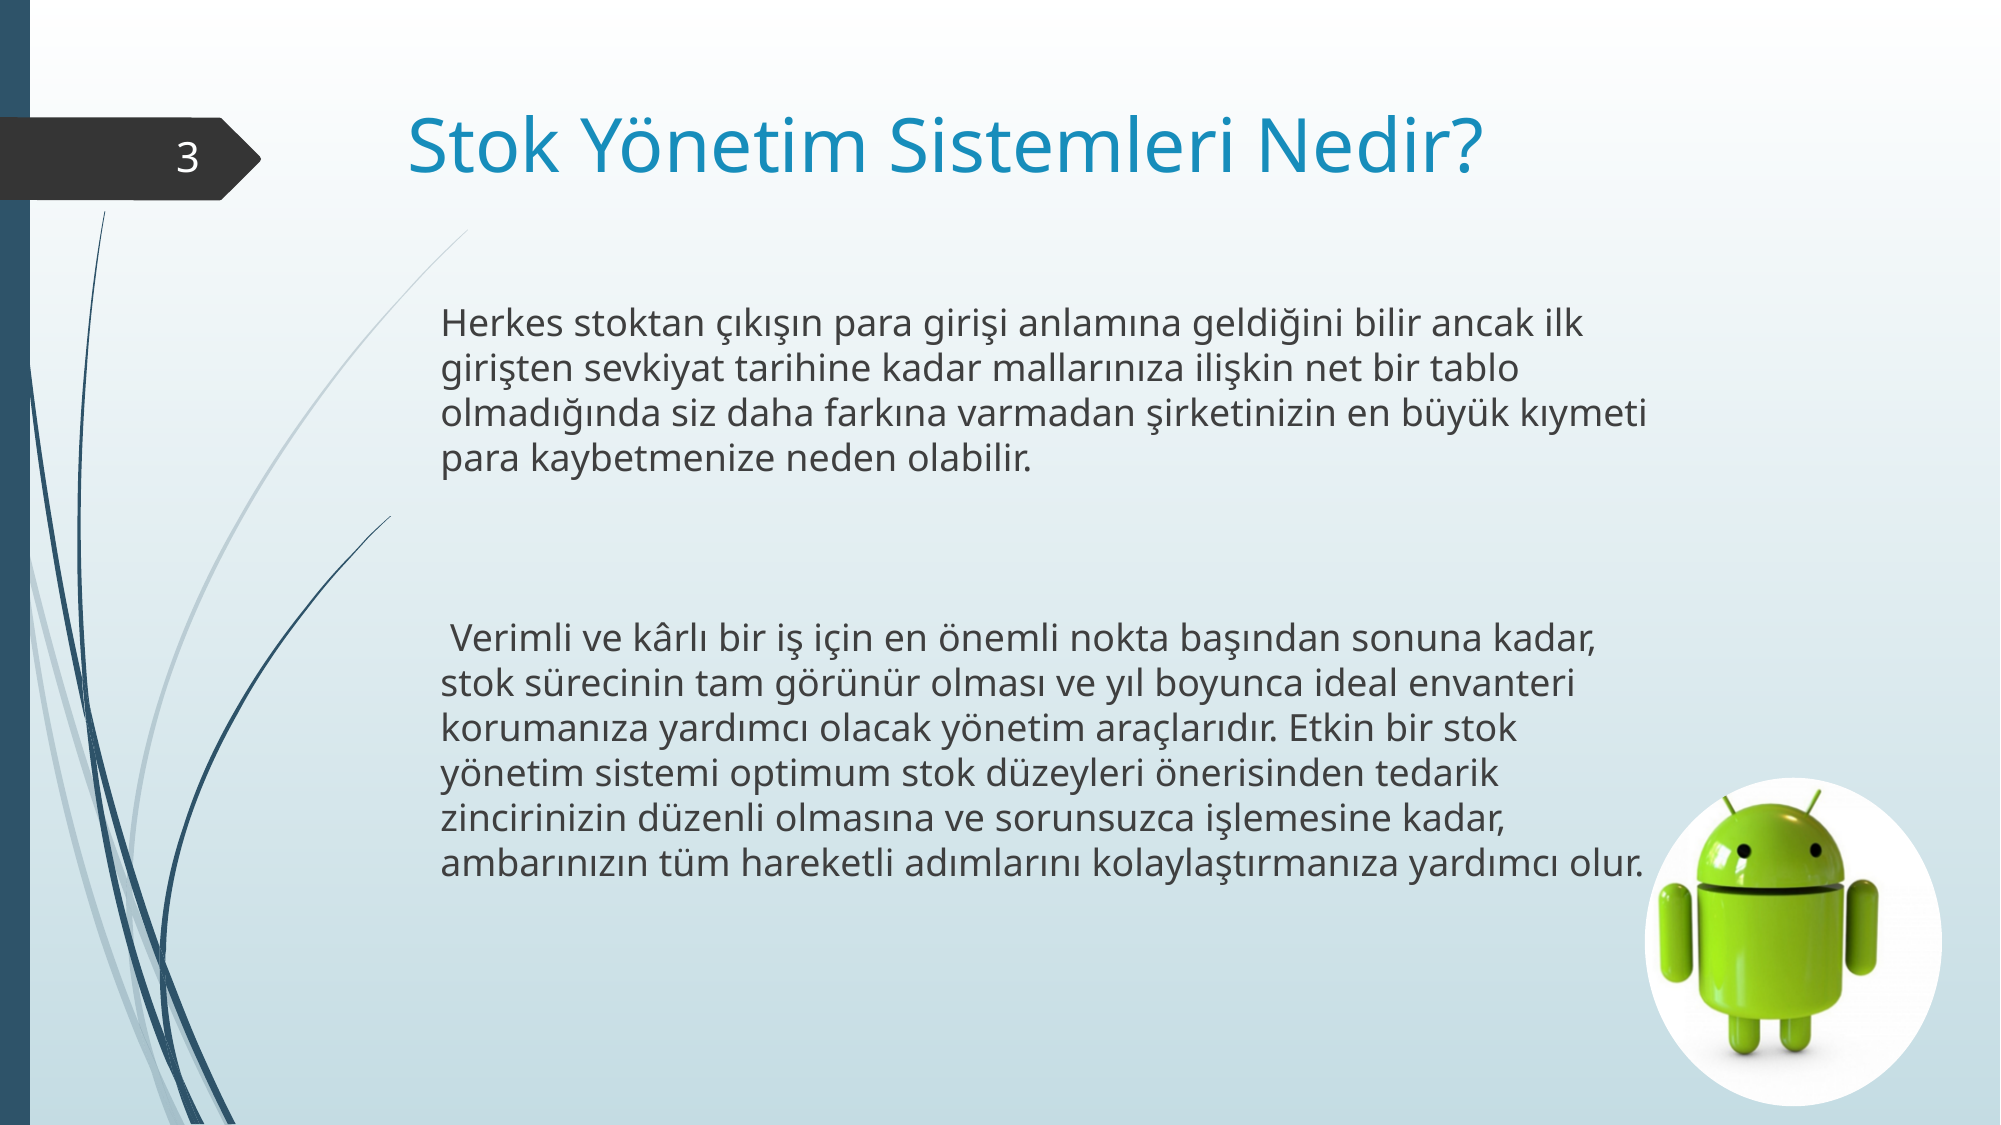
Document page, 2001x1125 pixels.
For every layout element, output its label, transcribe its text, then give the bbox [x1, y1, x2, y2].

slide_number 3 [87, 129, 216, 190]
picture [1644, 777, 1943, 1107]
title Stok Yönetim Sistemleri Nedir? [215, 90, 1677, 301]
list Herkes stoktan çıkışın para girişi anlamına geldiğini bilir ancak ilk girişten sevkiyat tarihine kadar mallarınıza ilişkin net bir tablo olmadığında siz daha farkına varmadan şirketinizin en büyük kıymeti para kaybetmenize neden olabilir.​ ​ Verimli ve kârlı bir iş için en önemli nokta başından sonuna kadar, stok sürecinin tam görünür olması ve yıl boyunca ideal envanteri korumanıza yardımcı olacak yönetim araçlarıdır. Etkin bir stok yönetim sistemi optimum stok düzeyleri önerisinden tedarik zincirinizin düzenli olmasına ve sorunsuzca işlemesine kadar, ambarınızın tüm hareketli adımlarını kolaylaştırmanıza yardımcı olur. [378, 291, 1666, 1104]
